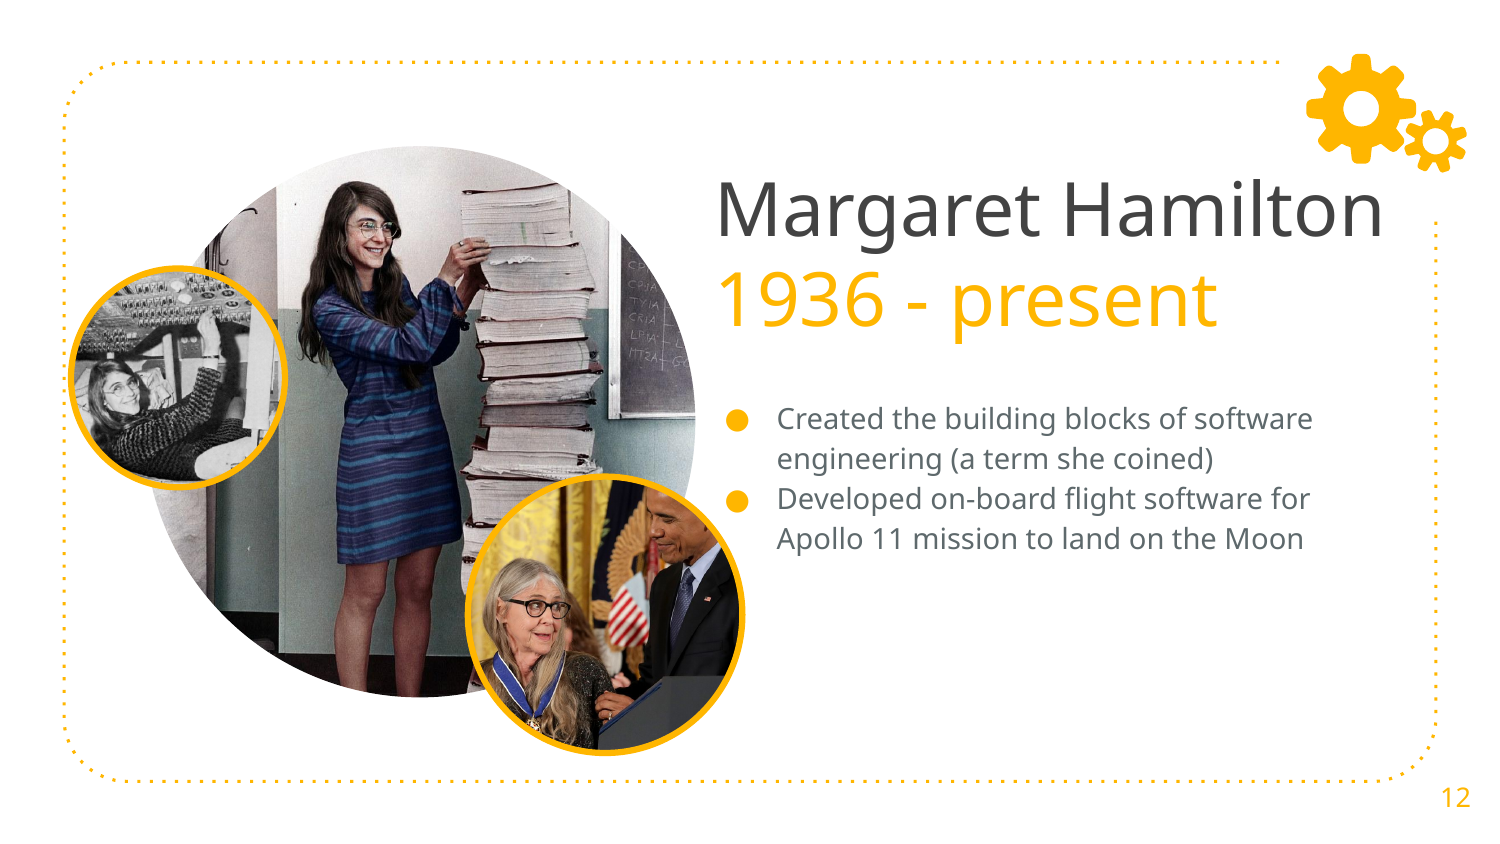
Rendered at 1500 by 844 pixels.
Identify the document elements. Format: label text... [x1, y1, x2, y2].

slide_number ‹#› [1411, 753, 1500, 844]
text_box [1306, 53, 1467, 173]
list Created the building blocks of software engineering (a term she coined) Developed on-board flight software for Apollo 11 mission to land on the Moon [700, 380, 1387, 698]
title Margaret Hamilton 1936 - present [699, 146, 1433, 287]
picture [70, 145, 743, 754]
